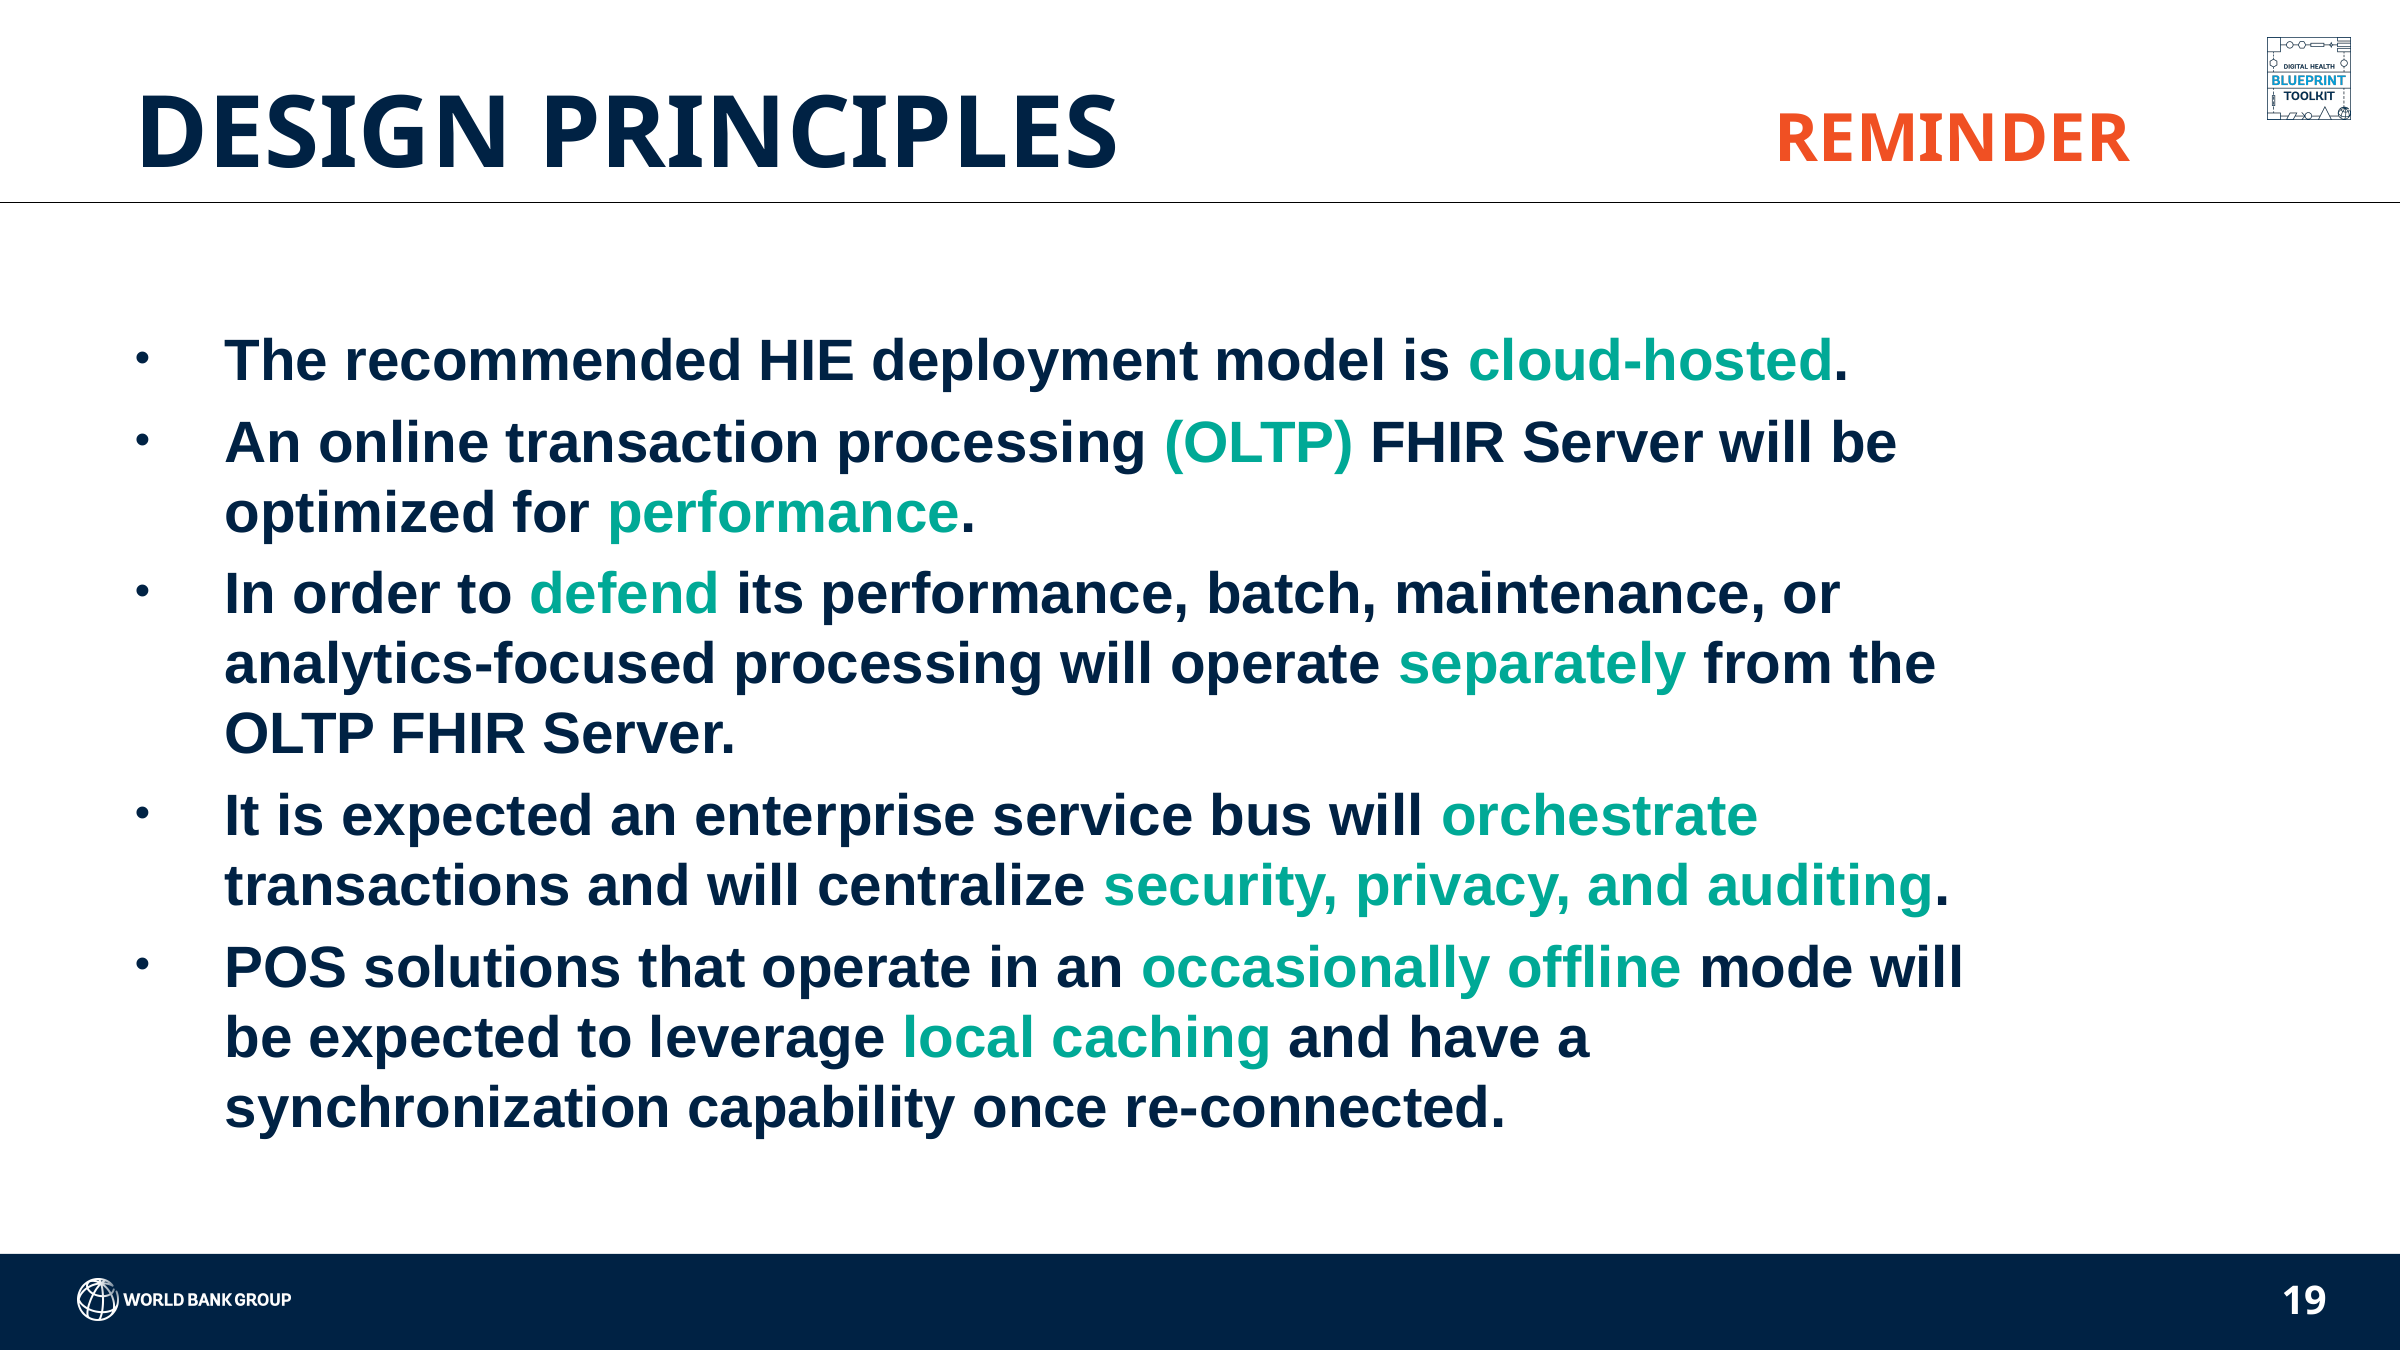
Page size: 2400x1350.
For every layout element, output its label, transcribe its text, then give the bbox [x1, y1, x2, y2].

picture [77, 1278, 291, 1321]
picture [2267, 37, 2351, 120]
title DESIGN PRINCIPLES [120, 59, 2299, 285]
slide_number 19 [1790, 1265, 2351, 1338]
text_box REMINDER [1684, 86, 2145, 182]
list The recommended HIE deployment model is cloud-hosted. An online transaction processing (OLTP) FHIR Server will be optimized for performance. In order to defend its performance, batch, maintenance, or analytics-focused processing will operate separately from the OLTP FHIR Server. It is expected an enterprise service bus will orchestrate transactions and will centralize security, privacy, and auditing. POS solutions that operate in an occasionally offline mode will be expected to leverage local caching and have a synchronization capability once re-connected. [120, 315, 2039, 1206]
